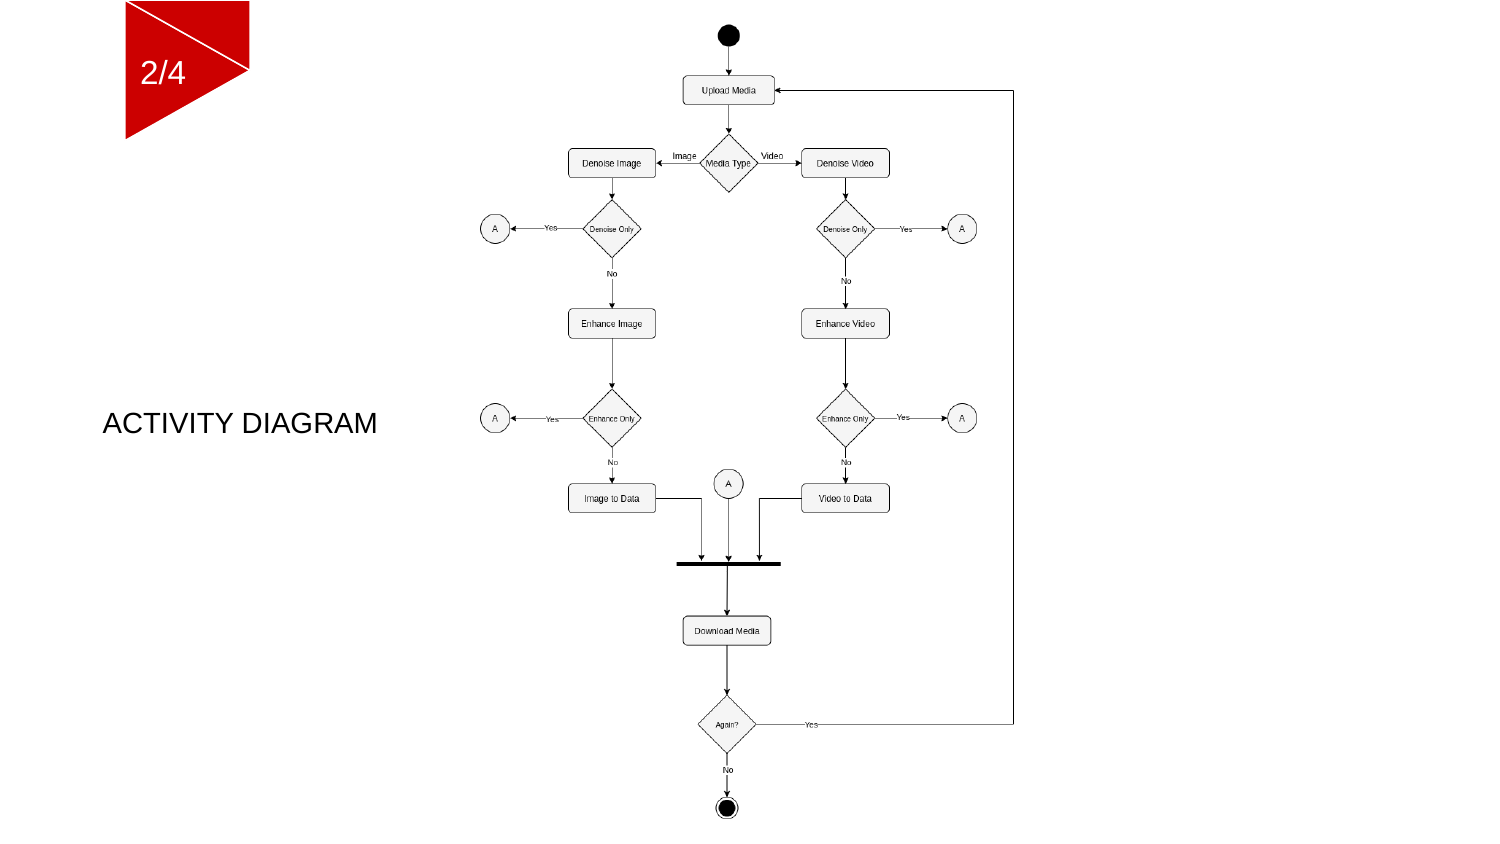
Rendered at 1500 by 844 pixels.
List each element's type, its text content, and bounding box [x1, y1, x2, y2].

picture [480, 24, 1020, 819]
text_box ACTIVITY DIAGRAM [0, 388, 475, 455]
list 2/4 [125, 30, 218, 110]
